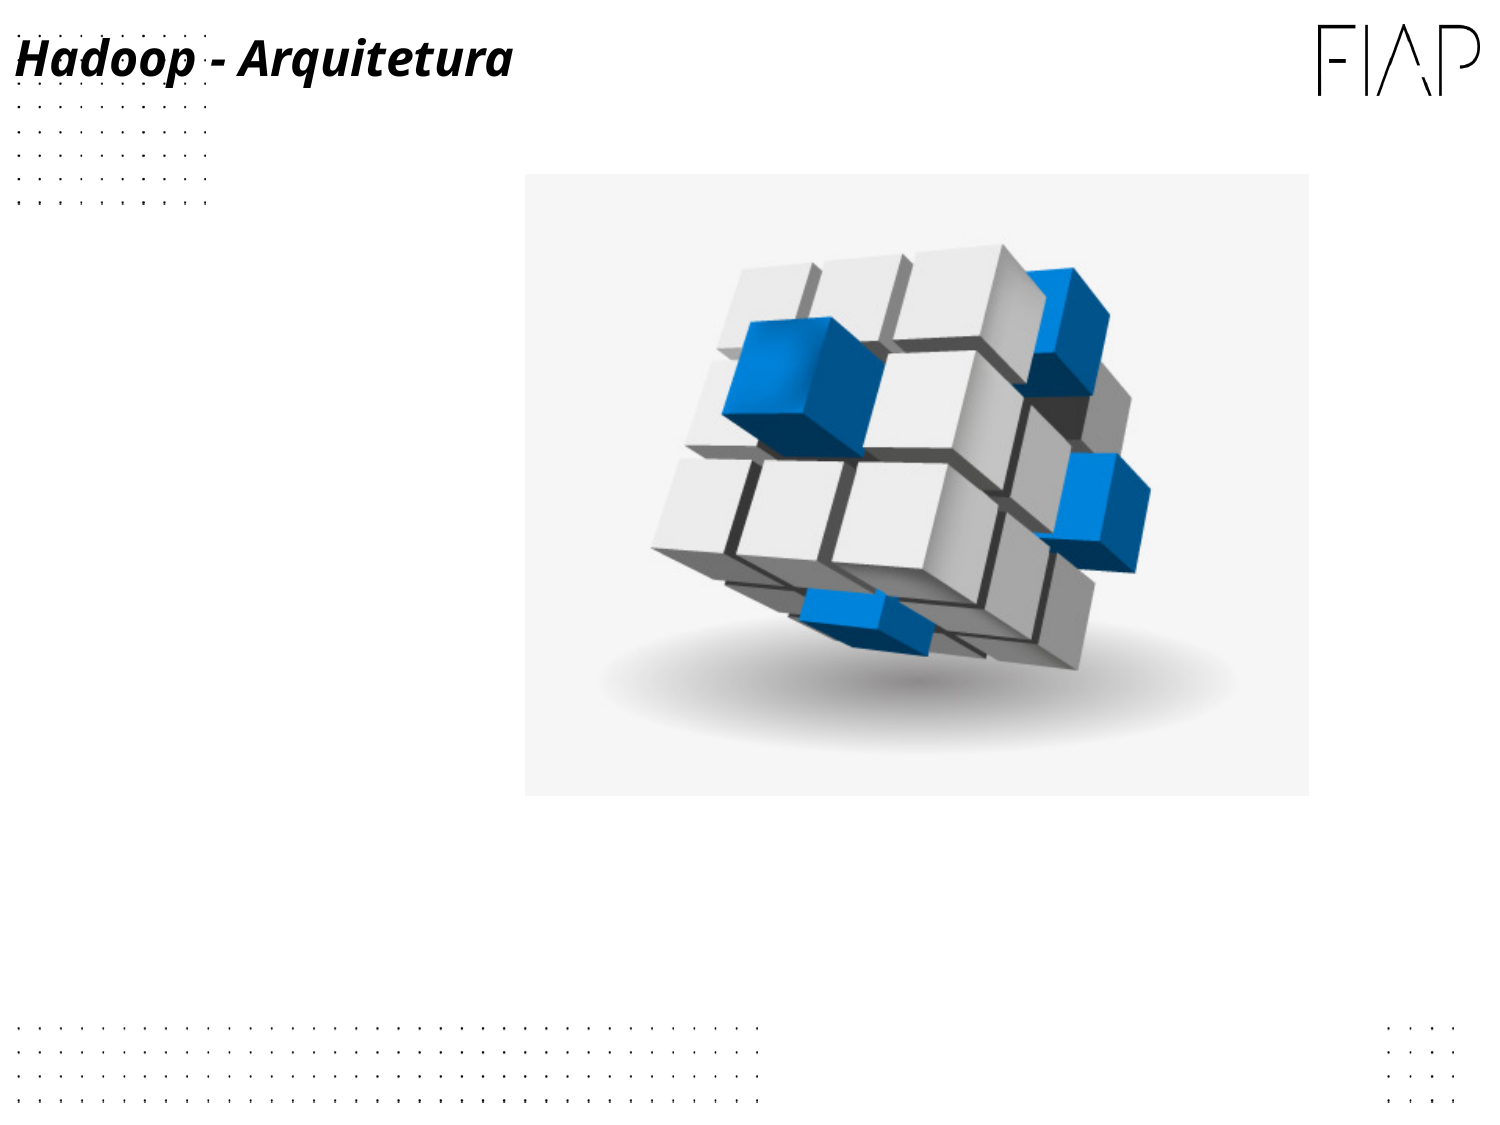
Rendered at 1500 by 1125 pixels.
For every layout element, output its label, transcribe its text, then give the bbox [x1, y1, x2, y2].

text_box Hadoop - Arquitetura [0, 19, 809, 94]
picture [17, 94, 206, 205]
picture [525, 174, 1309, 796]
picture [1318, 24, 1480, 96]
picture [1383, 1025, 1454, 1103]
picture [17, 1025, 758, 1103]
